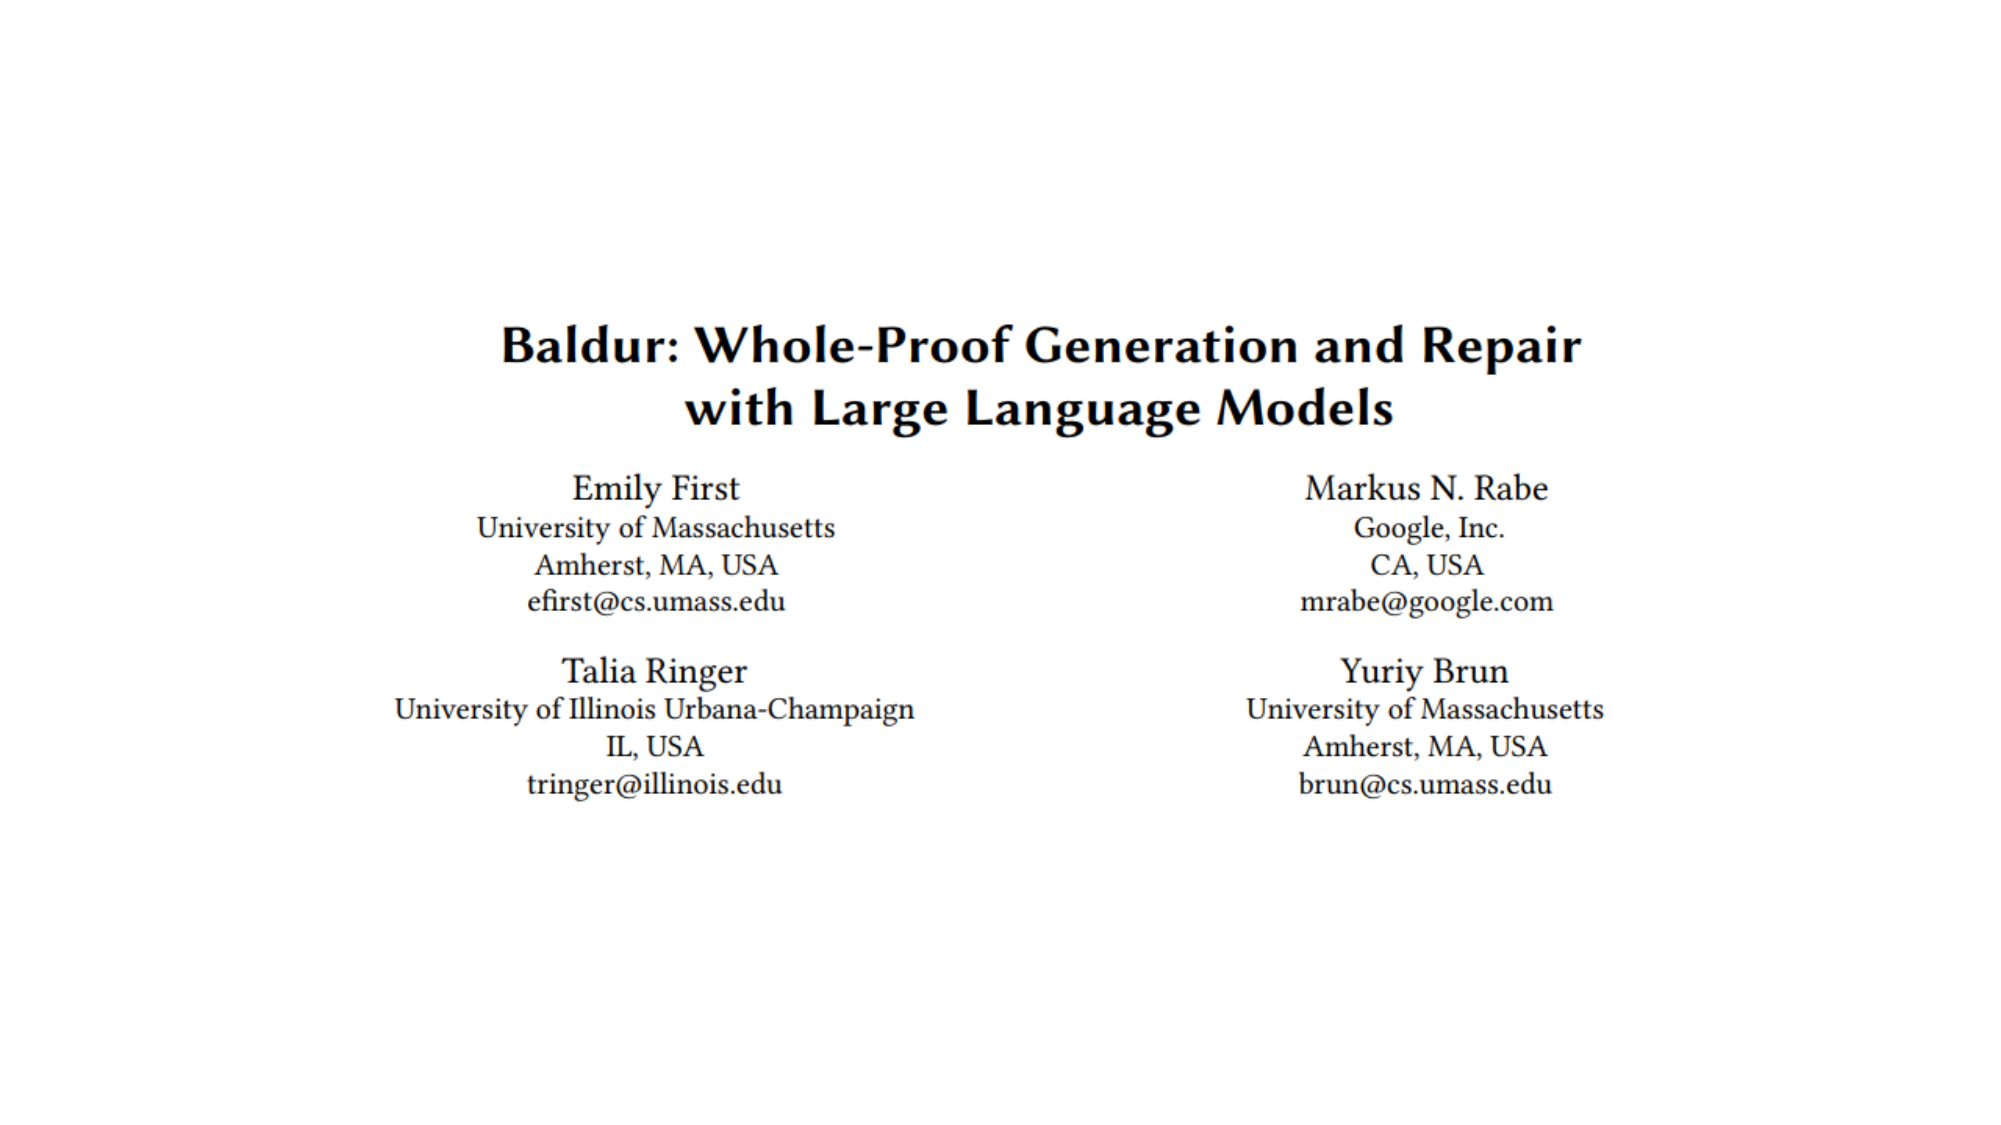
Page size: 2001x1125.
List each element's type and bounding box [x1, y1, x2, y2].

picture [391, 317, 1609, 808]
